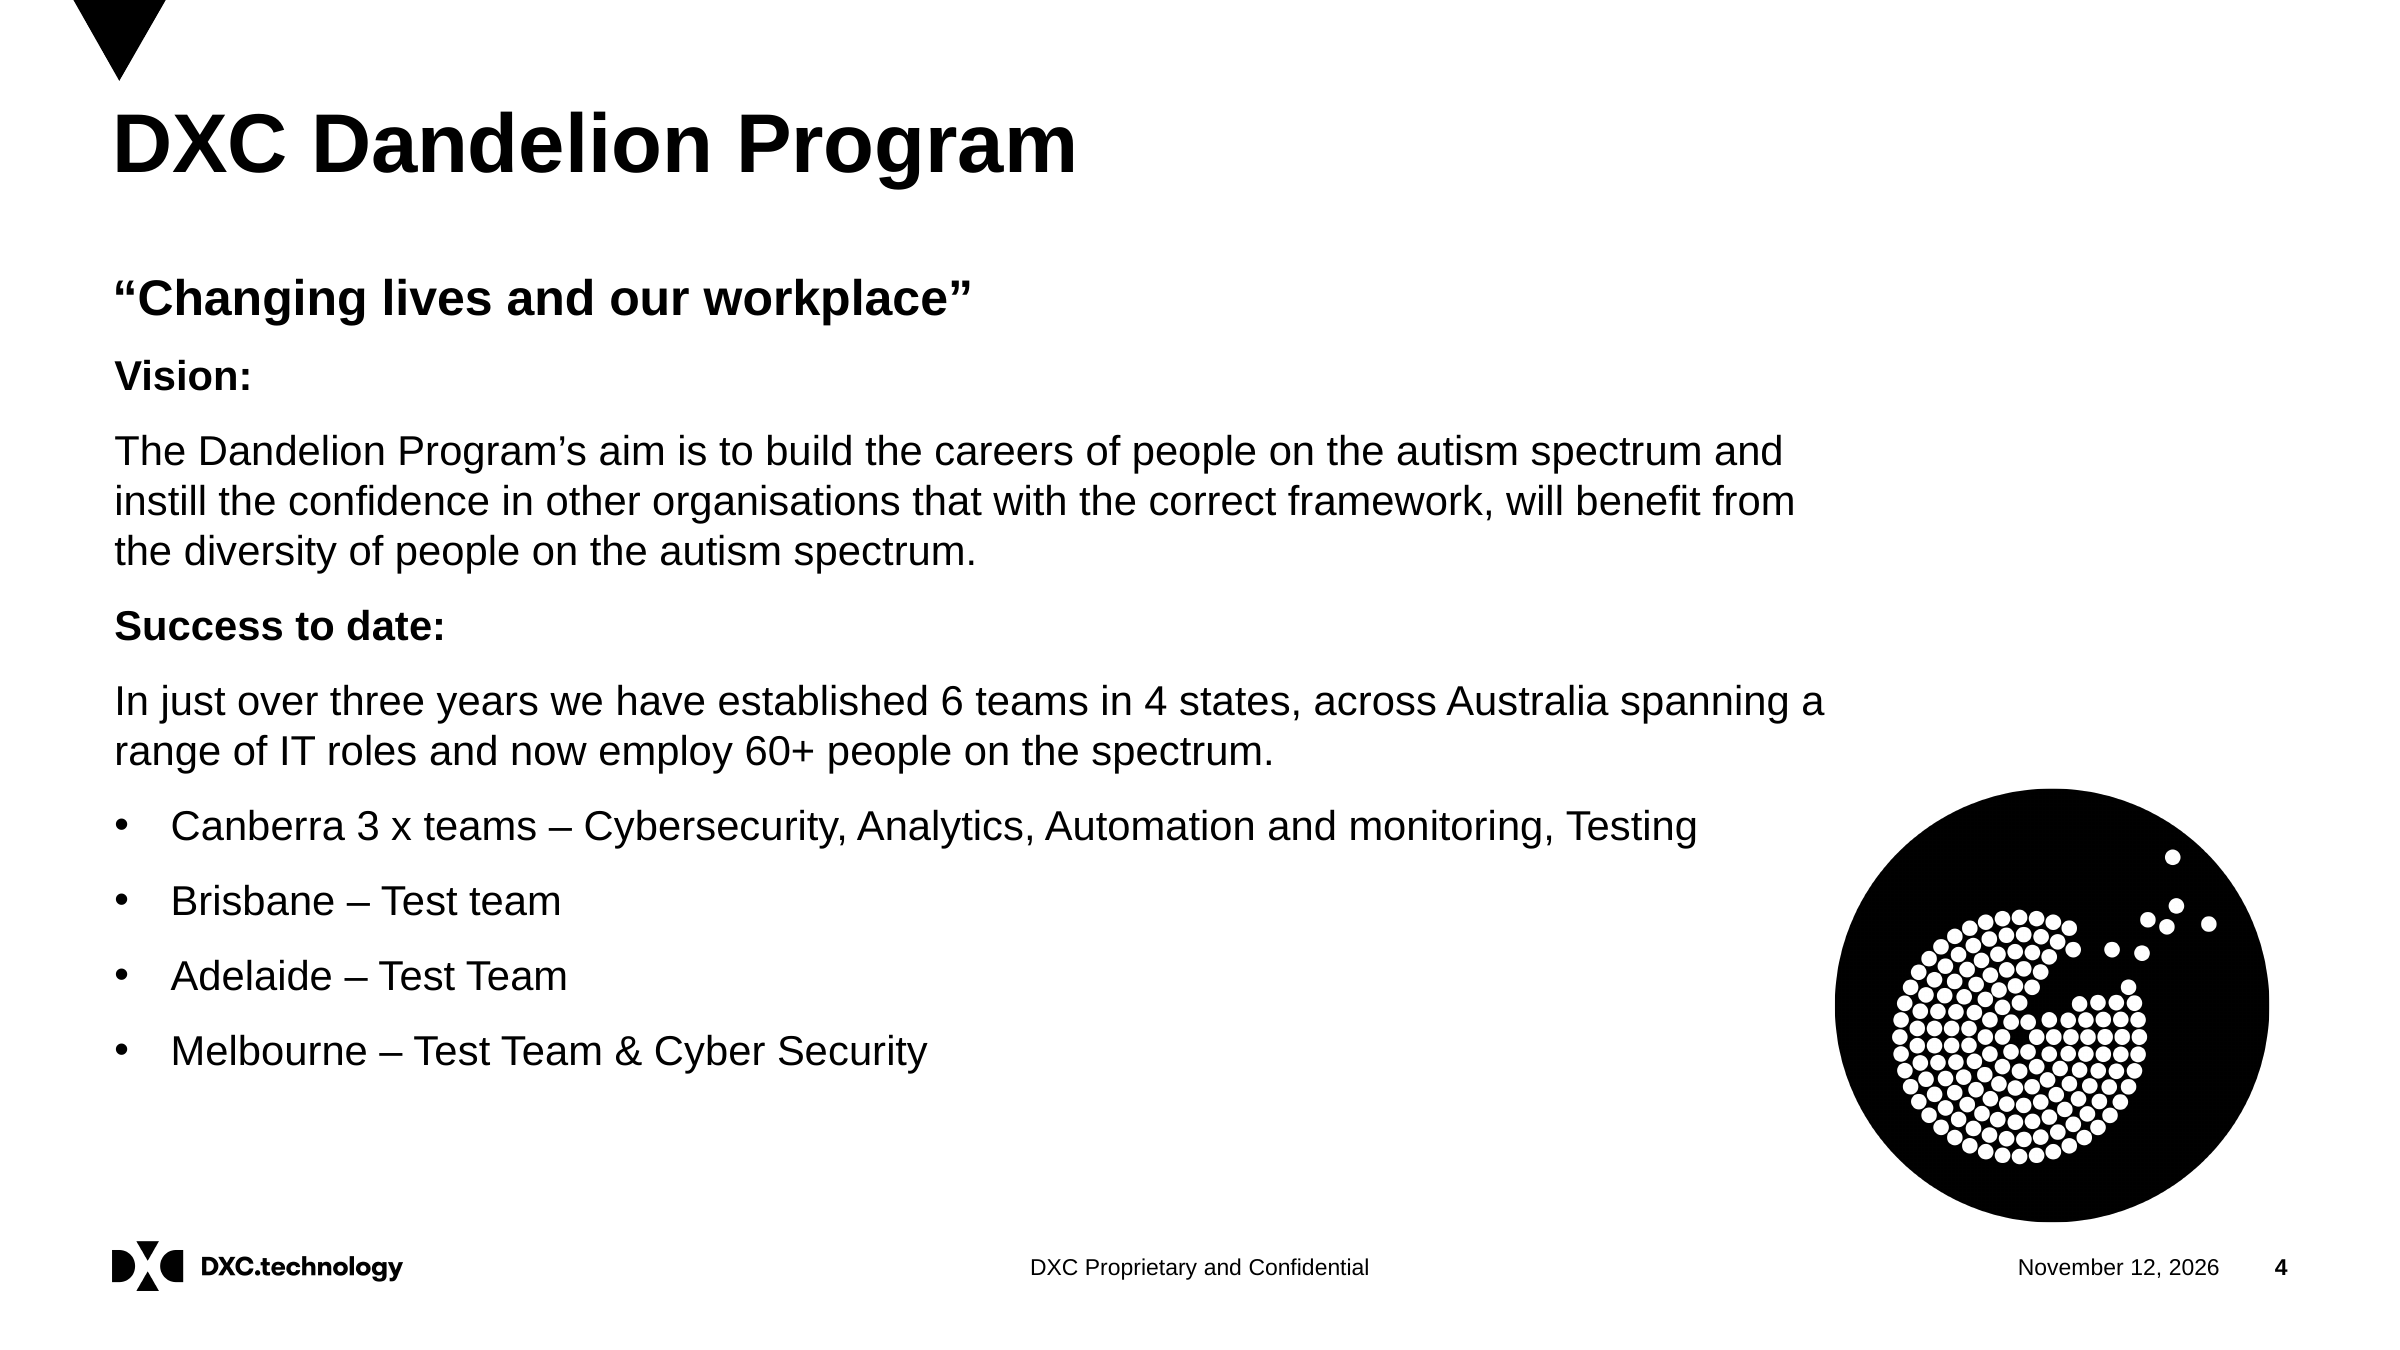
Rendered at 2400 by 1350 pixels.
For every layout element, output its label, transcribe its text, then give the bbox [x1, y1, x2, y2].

title DXC Dandelion Program “Changing lives and our workplace” [112, 104, 2288, 338]
picture [1819, 769, 2288, 1238]
list Vision: The Dandelion Program’s aim is to build the careers of people on the autism spectrum and instill the confidence in other organisations that with the correct framework, will benefit from the diversity of people on the autism spectrum. Success to date: In just over three years we have established 6 teams in 4 states, across Australia spanning a range of IT roles and now employ 60+ people on the spectrum. Canberra 3 x teams – Cybersecurity, Analytics, Automation and monitoring, Testing Brisbane – Test team Adelaide – Test Team Melbourne – Test Team & Cyber Security [114, 273, 1862, 1114]
